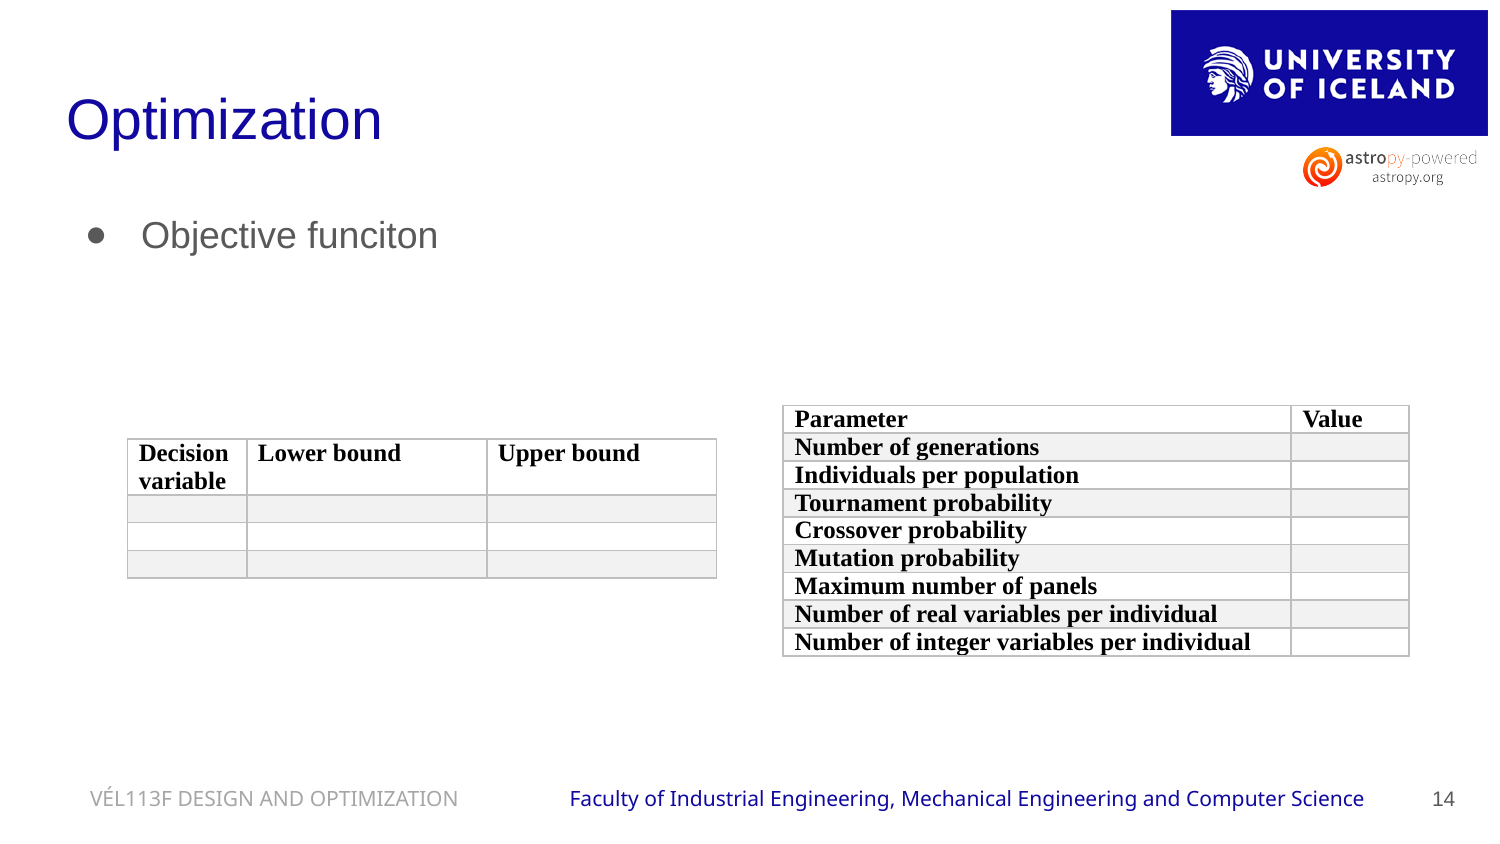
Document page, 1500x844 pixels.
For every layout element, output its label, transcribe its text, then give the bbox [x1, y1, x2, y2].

picture [1303, 147, 1479, 187]
title Optimization [51, 72, 1449, 167]
picture [1171, 10, 1488, 136]
